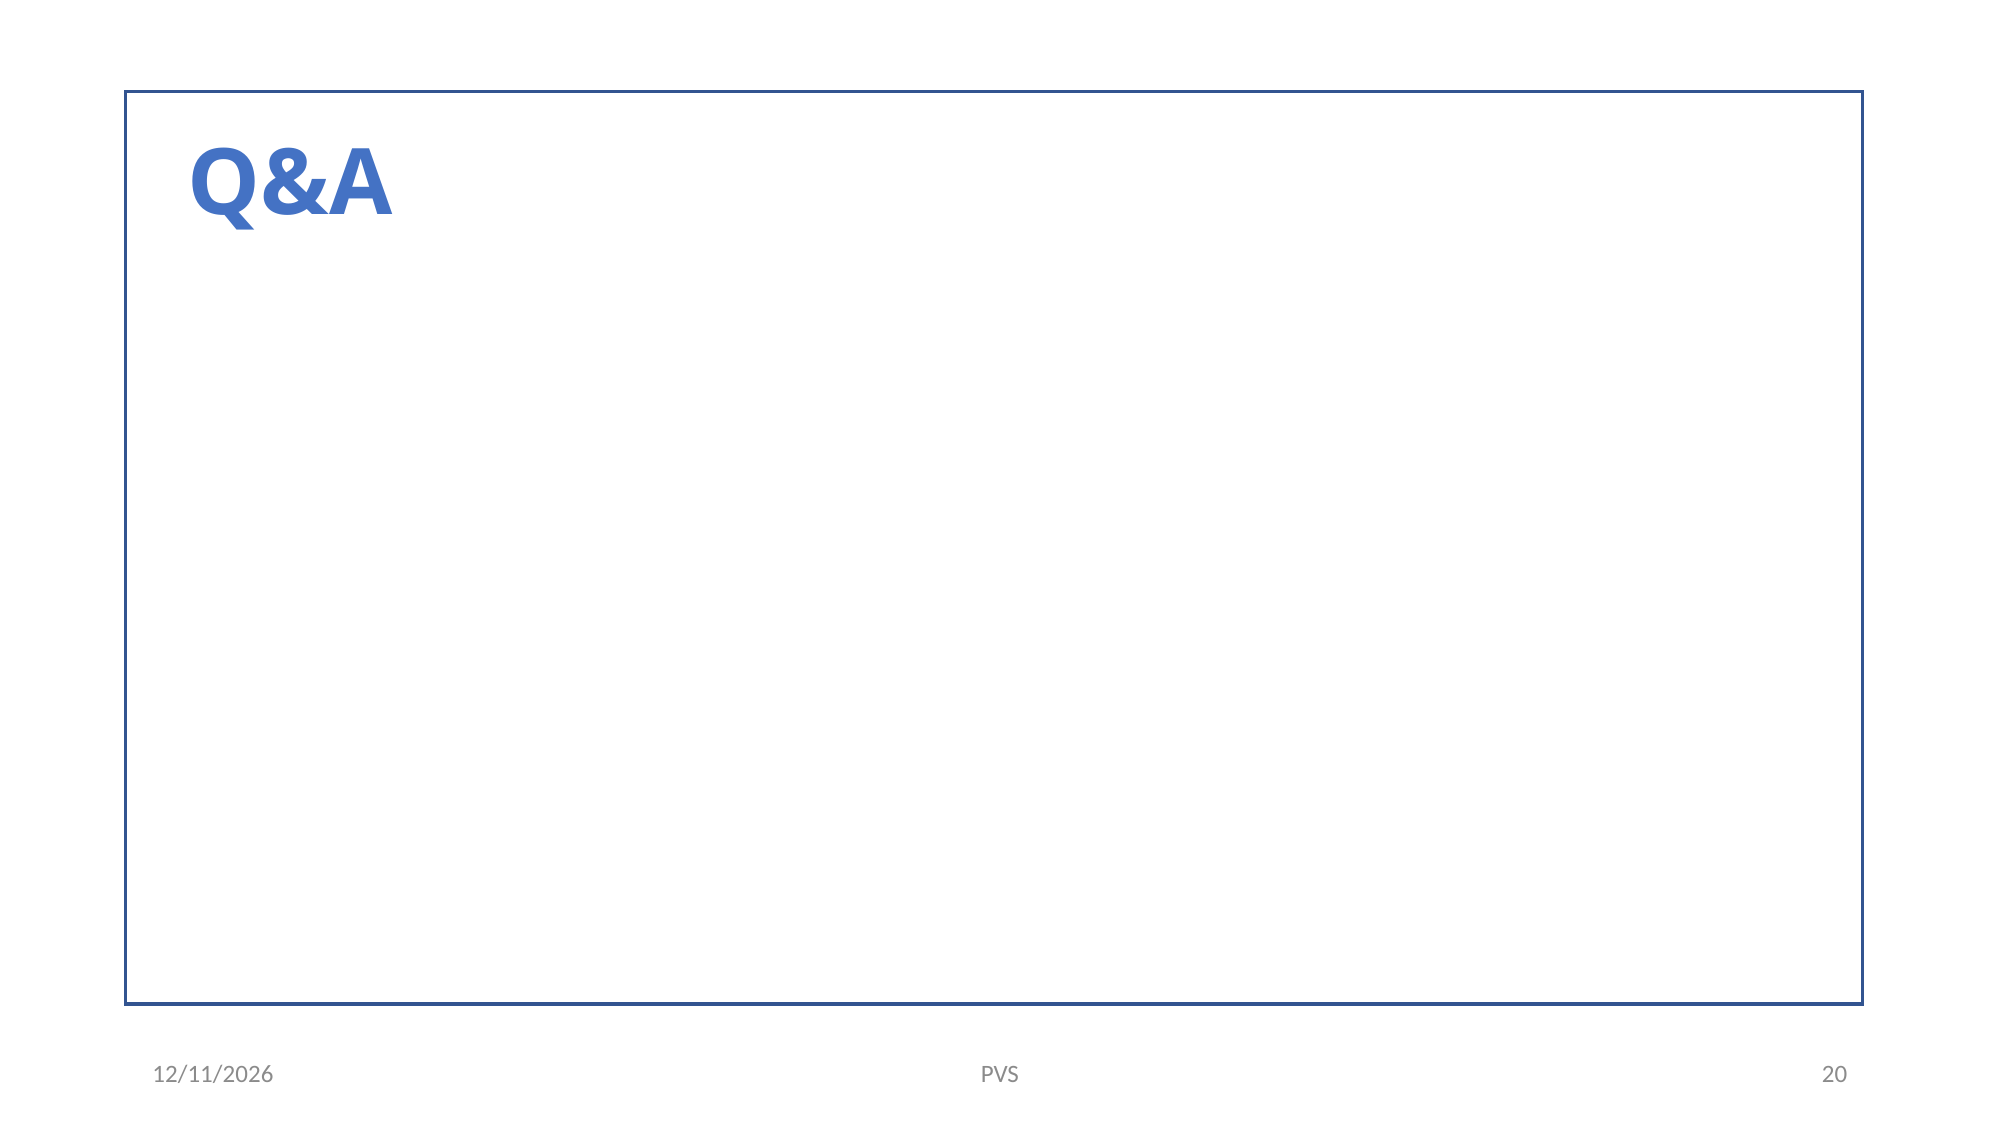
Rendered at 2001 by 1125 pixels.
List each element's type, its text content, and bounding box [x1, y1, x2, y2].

text_box [124, 91, 1863, 1005]
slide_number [137, 1042, 588, 1103]
footer PVS [662, 1042, 1338, 1103]
slide_number 20 [1412, 1042, 1863, 1103]
